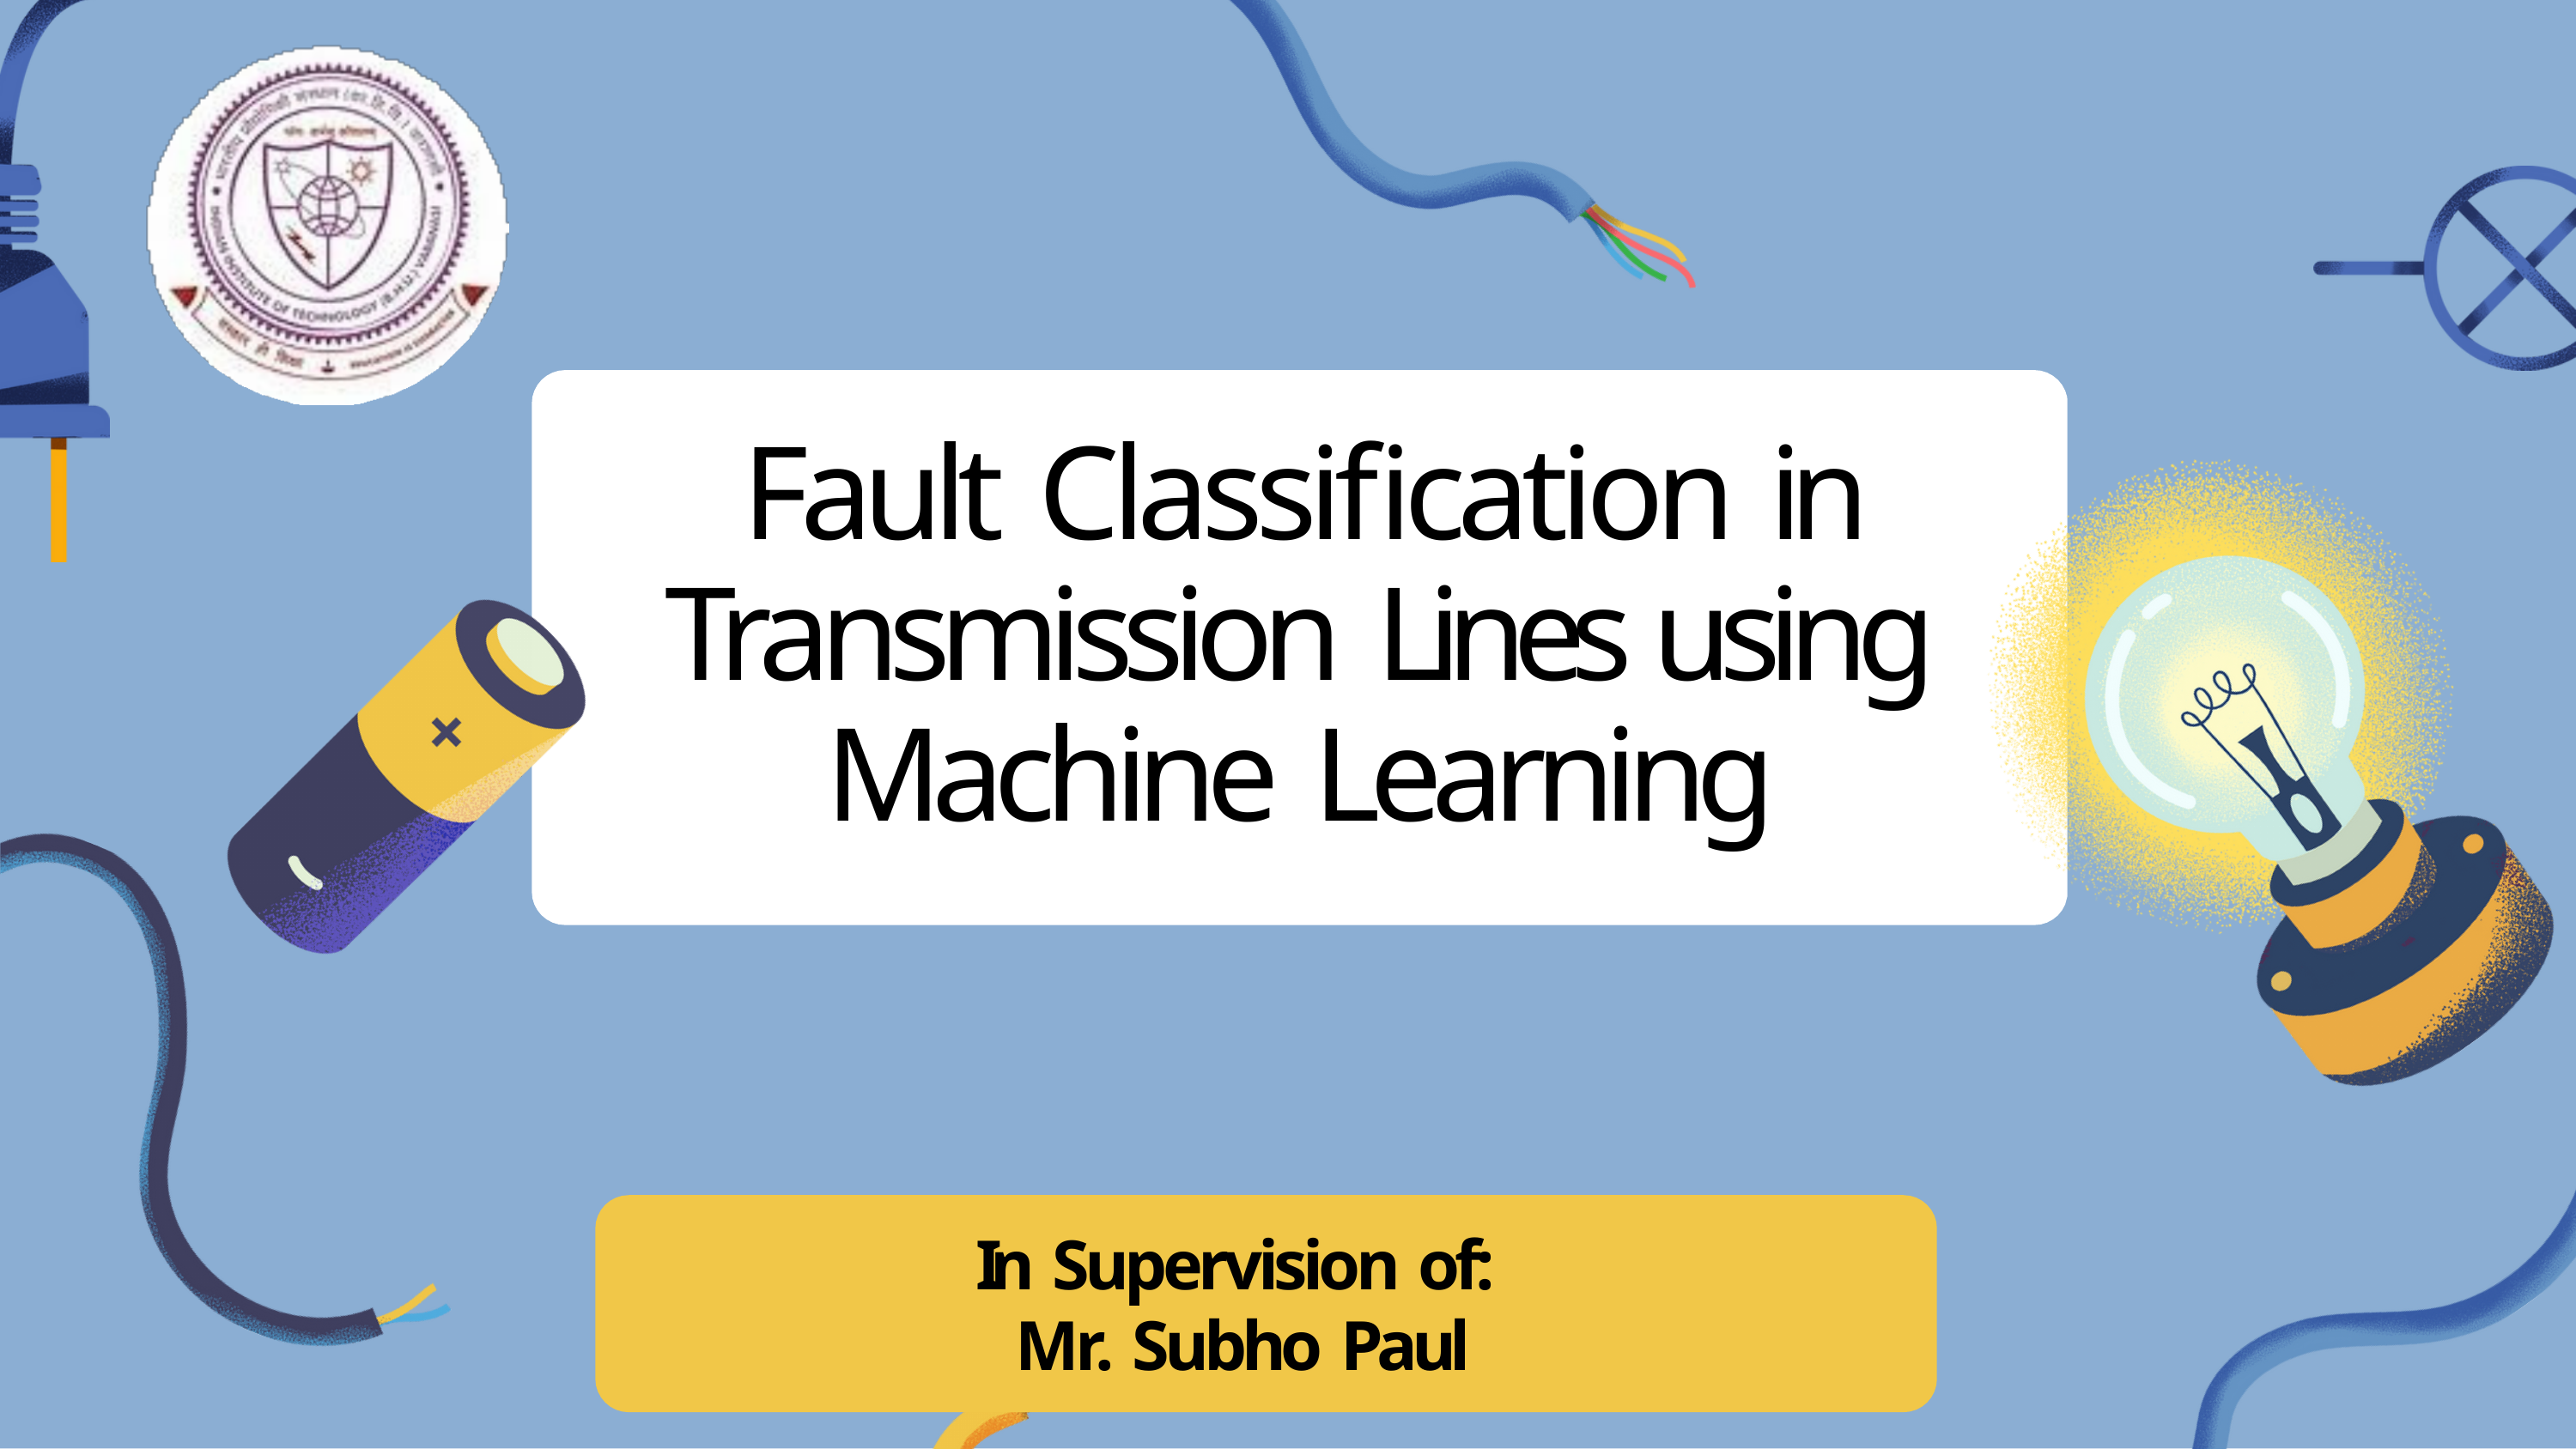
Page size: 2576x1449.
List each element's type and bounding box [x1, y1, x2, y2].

text_box [0, 0, 2576, 1449]
